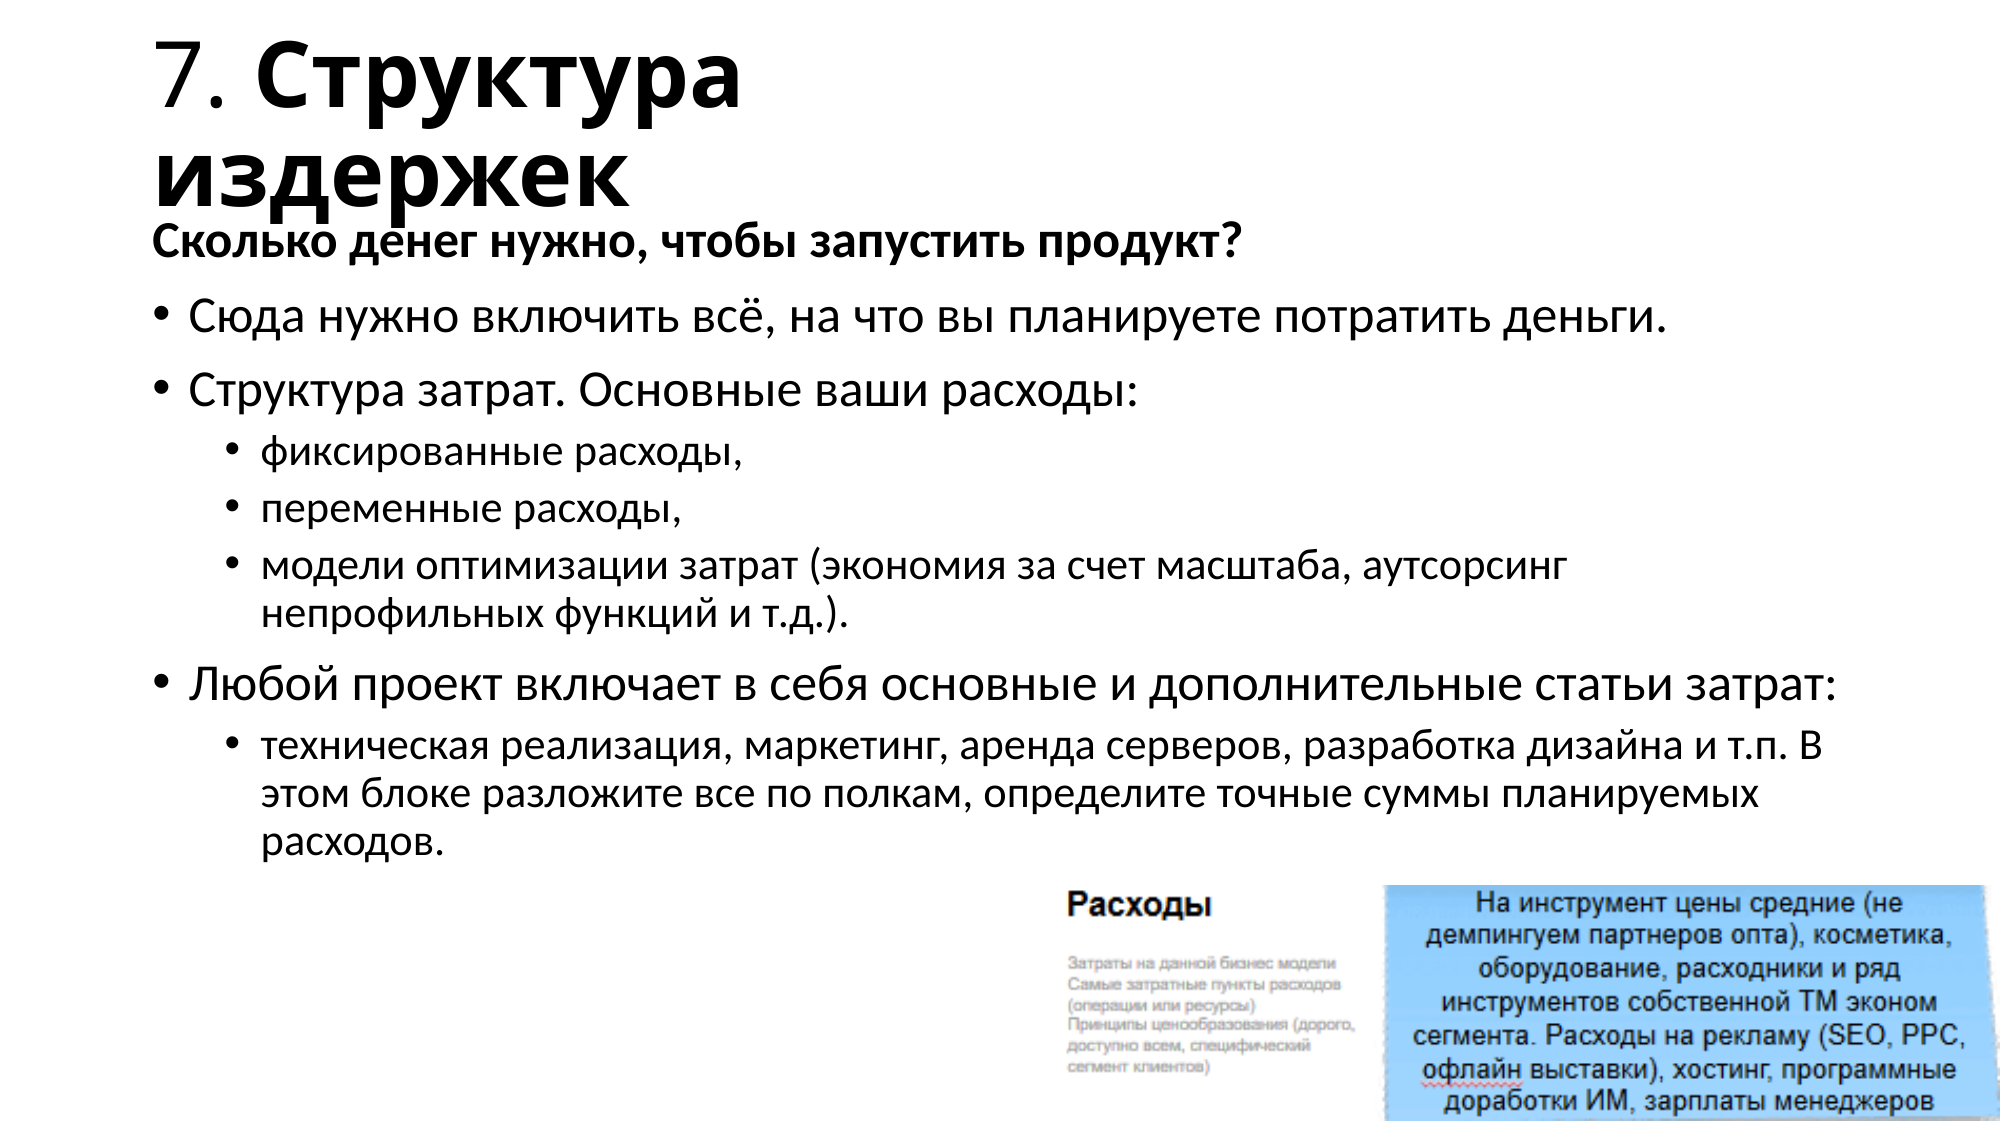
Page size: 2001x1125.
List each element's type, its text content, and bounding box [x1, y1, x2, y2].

list Сколько денег нужно, чтобы запустить продукт? Сюда нужно включить всё, на что вы планируете потратить деньги. Структура затрат. Основные ваши расходы: фиксированные расходы, переменные расходы, модели оптимизации затрат (экономия за счет масштаба, аутсорсинг непрофильных функций и т.д.). Любой проект включает в себя основные и дополнительные статьи затрат: техническая реализация, маркетинг, аренда серверов, разработка дизайна и т.п. В этом блоке разложите все по полкам, определите точные суммы планируемых расходов. [137, 205, 1863, 920]
picture [1065, 885, 2000, 1121]
title 7. Структура издержек [137, 59, 1048, 194]
